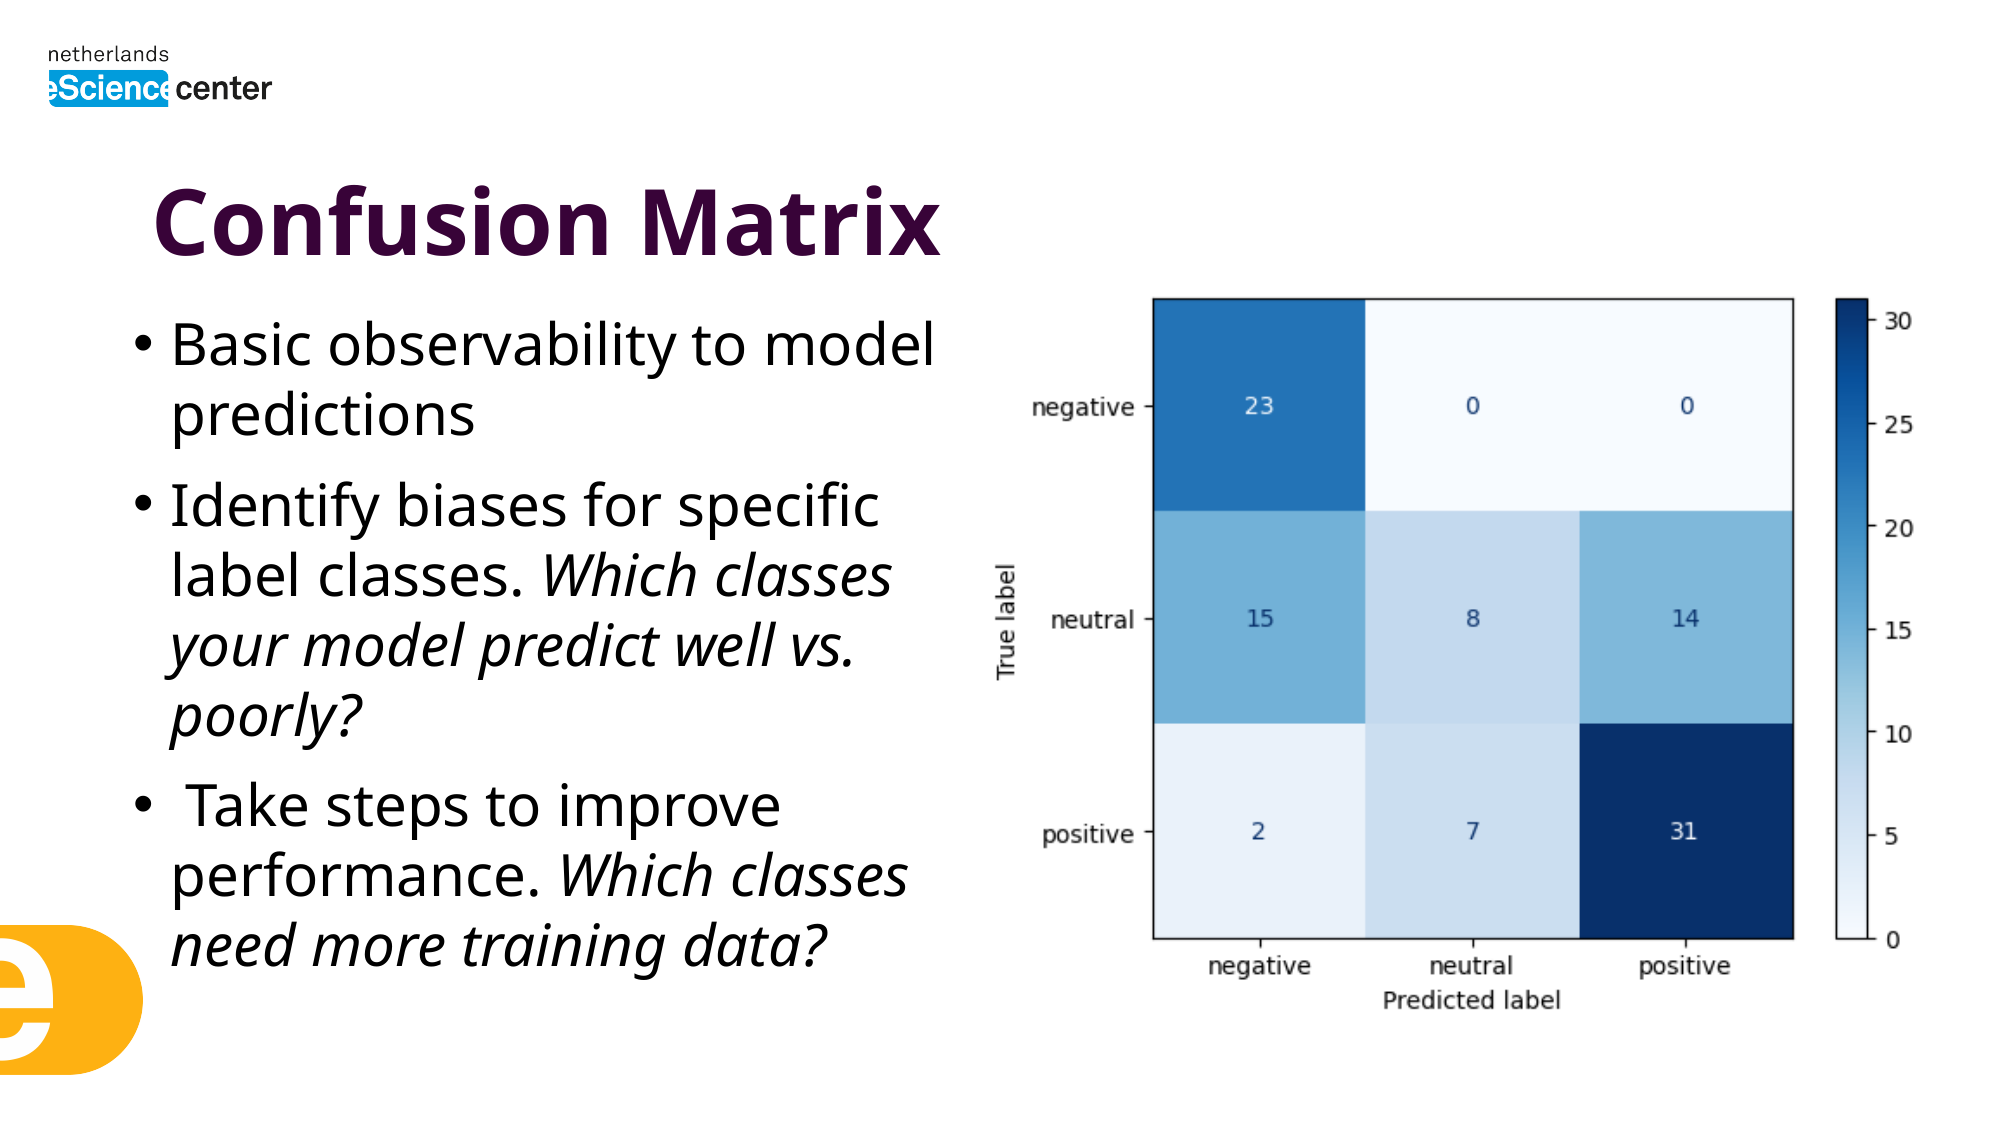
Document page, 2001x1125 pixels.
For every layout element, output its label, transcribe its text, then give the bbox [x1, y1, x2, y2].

picture [980, 283, 1931, 1030]
picture [17, 21, 295, 135]
picture [0, 925, 143, 1075]
title Confusion Matrix [136, 151, 1863, 299]
list Basic observability to model predictions Identify biases for specific label classes. Which classes your model predict well vs. poorly? Take steps to improve performance. Which classes need more training data? [118, 299, 980, 1014]
